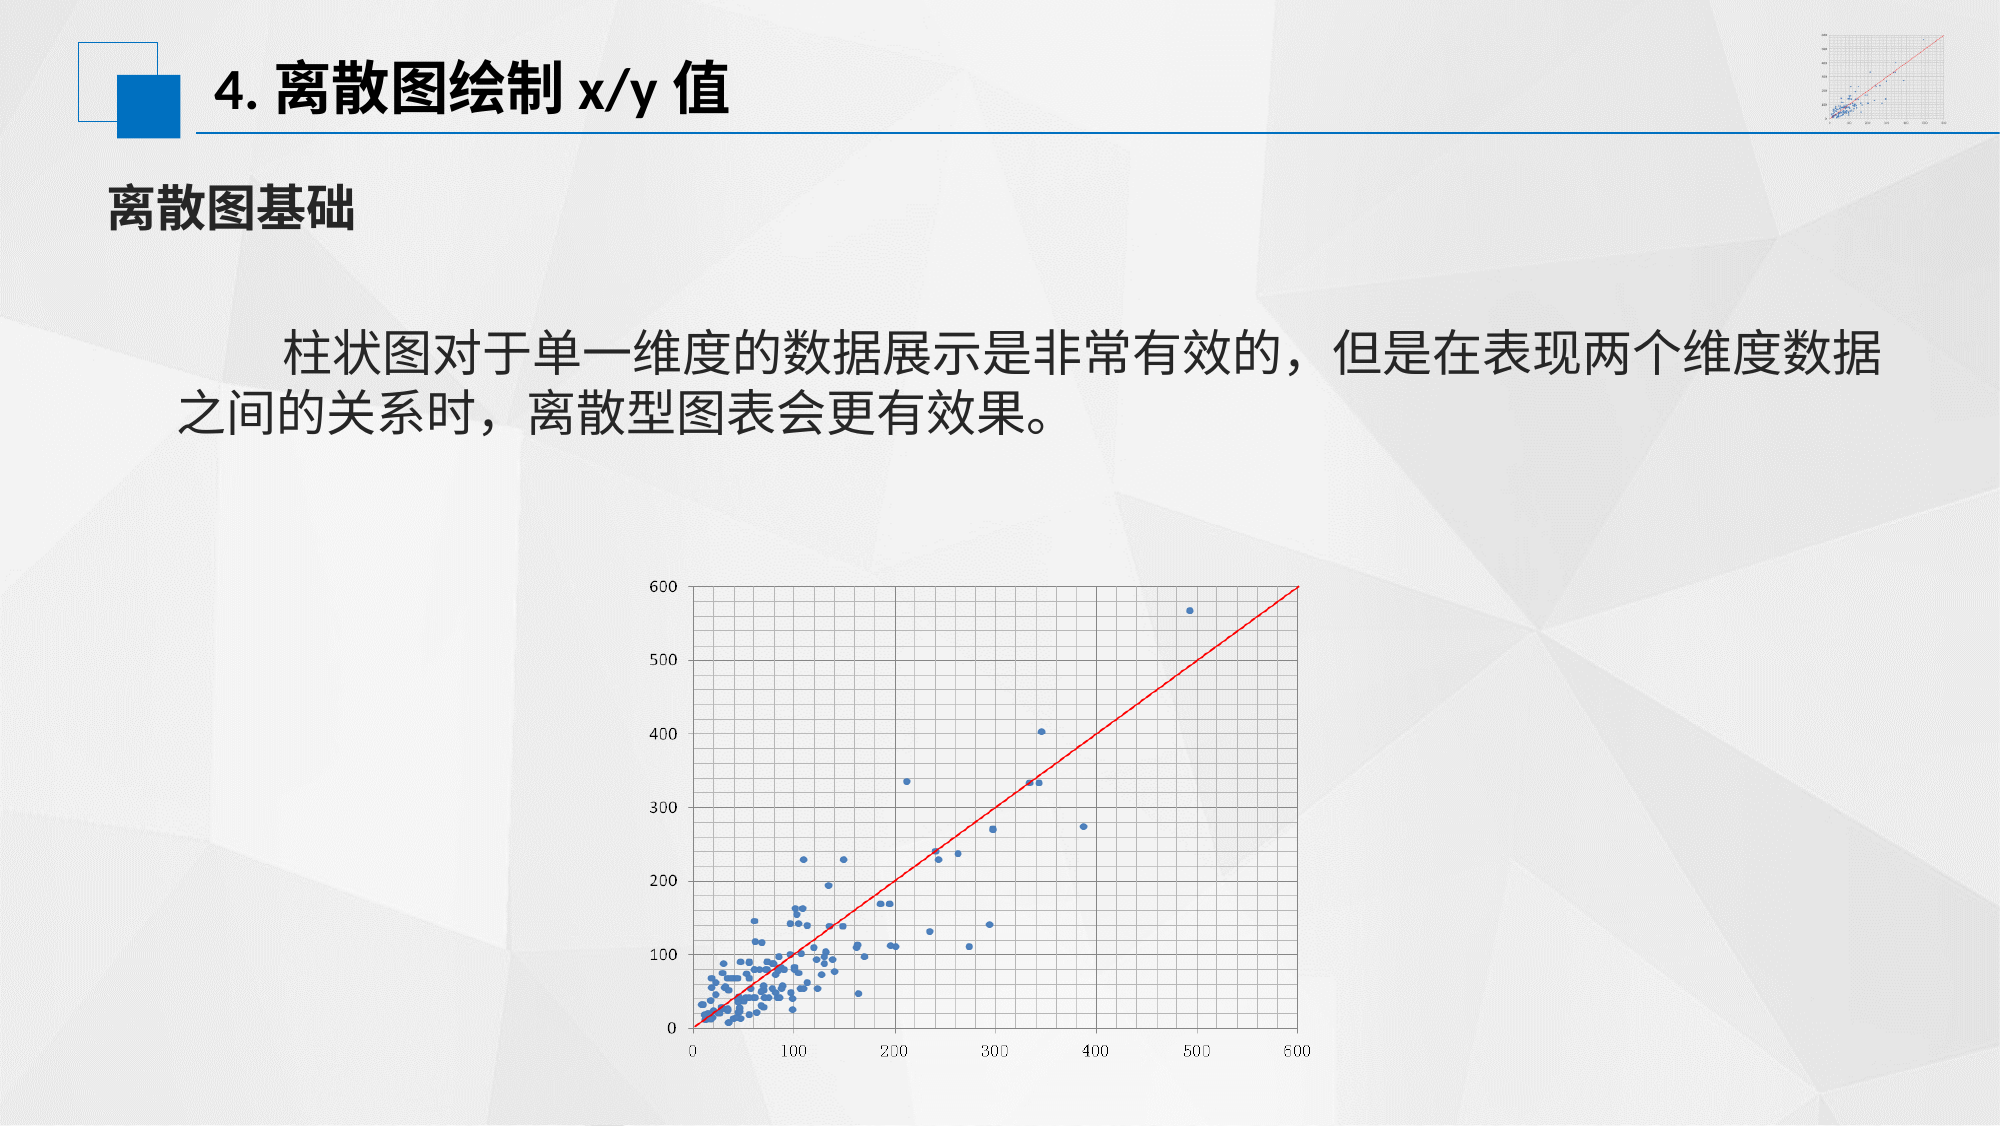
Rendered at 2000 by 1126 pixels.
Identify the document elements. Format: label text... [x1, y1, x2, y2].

title 4.离散图绘制x/y值 [194, 42, 988, 130]
text_box 离散图基础 [42, 169, 652, 244]
text_box 柱状图对于单一维度的数据展示是非常有效的，但是在表现两个维度数据之间的关系时，离散型图表会更有效果。 [161, 314, 1922, 450]
picture [0, 0, 2000, 1126]
